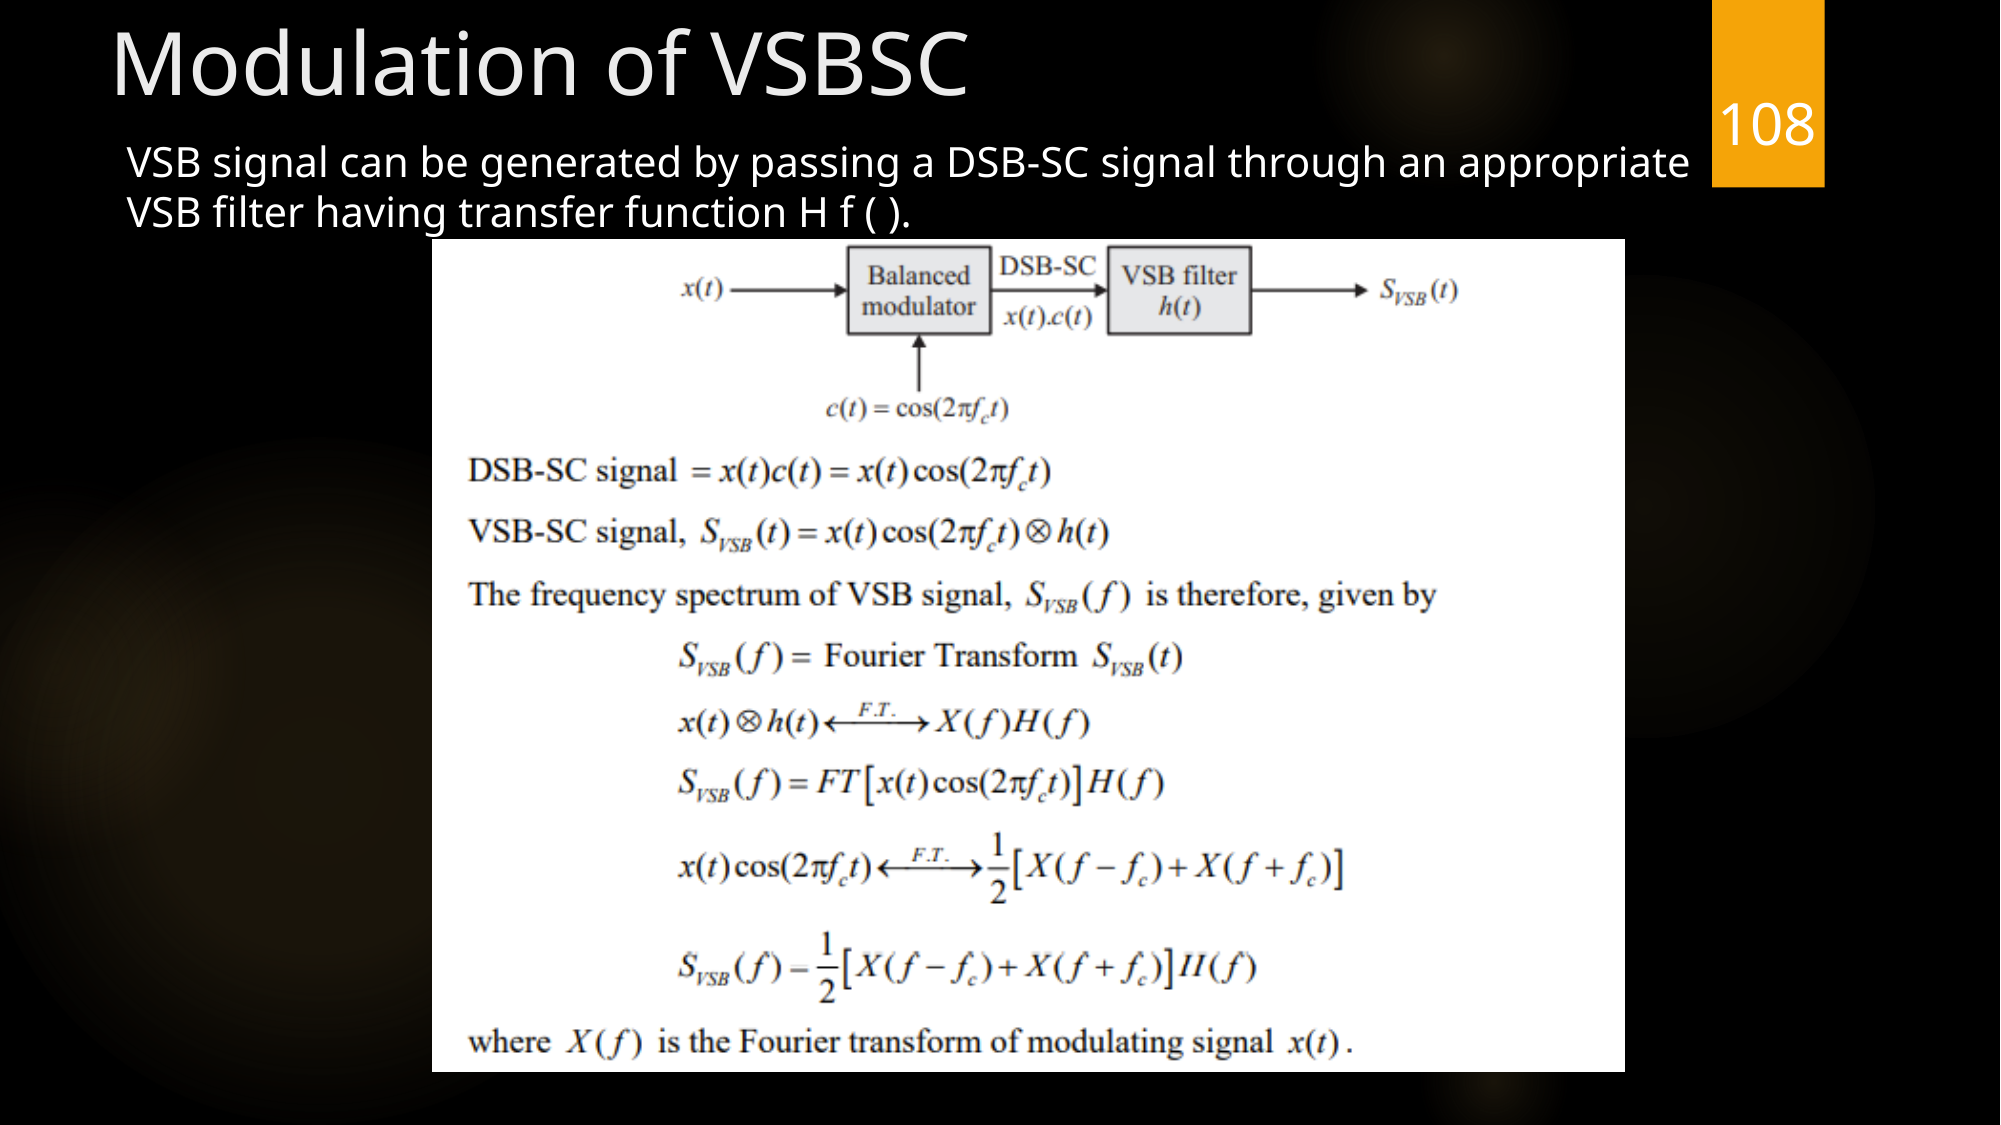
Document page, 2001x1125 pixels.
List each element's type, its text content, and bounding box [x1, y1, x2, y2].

slide_number 108 [1698, 48, 1836, 175]
picture [0, 239, 1626, 1125]
title Modulation of VSBSC [94, 0, 1638, 230]
list VSB signal can be generated by passing a DSB-SC signal through an appropriate VSB filter having transfer function H f ( ). [111, 128, 1708, 992]
